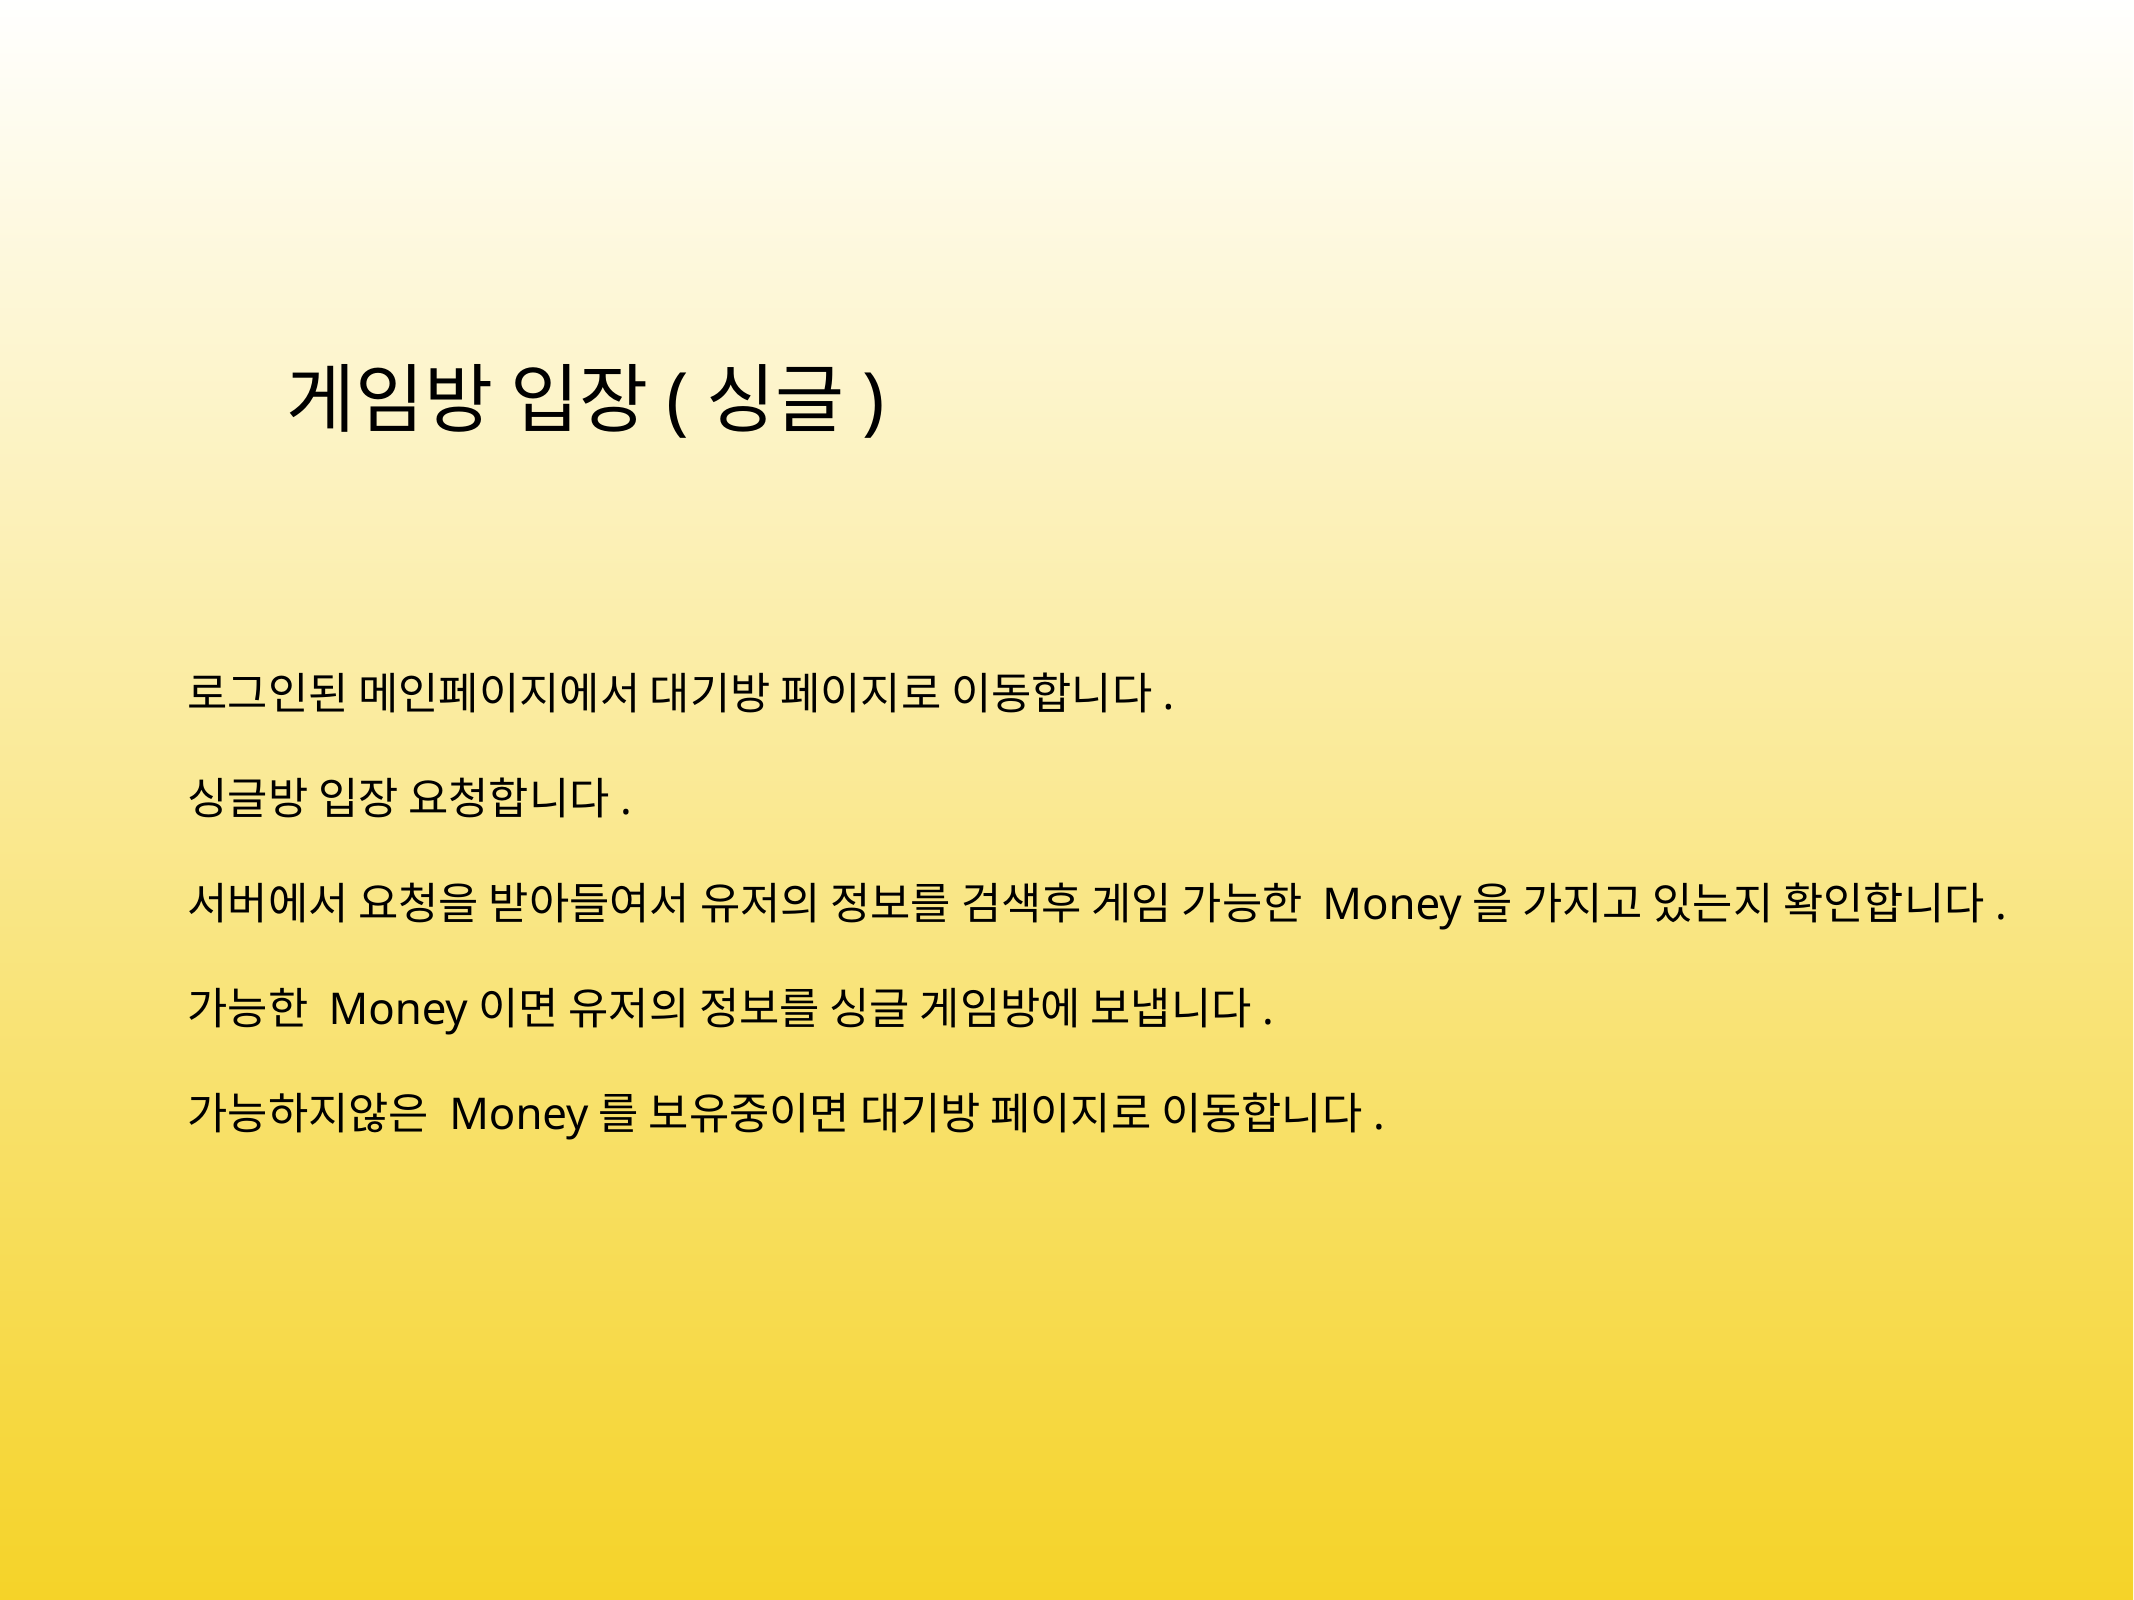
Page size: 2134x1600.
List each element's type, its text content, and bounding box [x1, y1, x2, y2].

text_box 게임방 입장(싱글) [278, 342, 894, 450]
text_box 로그인된 메인페이지에서 대기방 페이지로 이동합니다. 싱글방 입장 요청합니다. 서버에서 요청을 받아들여서 유저의 정보를 검색후 게임 가능한 Money을 가지고 있는지 확인합니다. 가능한 Money이면 유저의 정보를 싱글 게임방에 보냅니다. 가능하지않은 Money를 보유중이면 대기방 페이지로 이동합니다. [179, 657, 2016, 1147]
